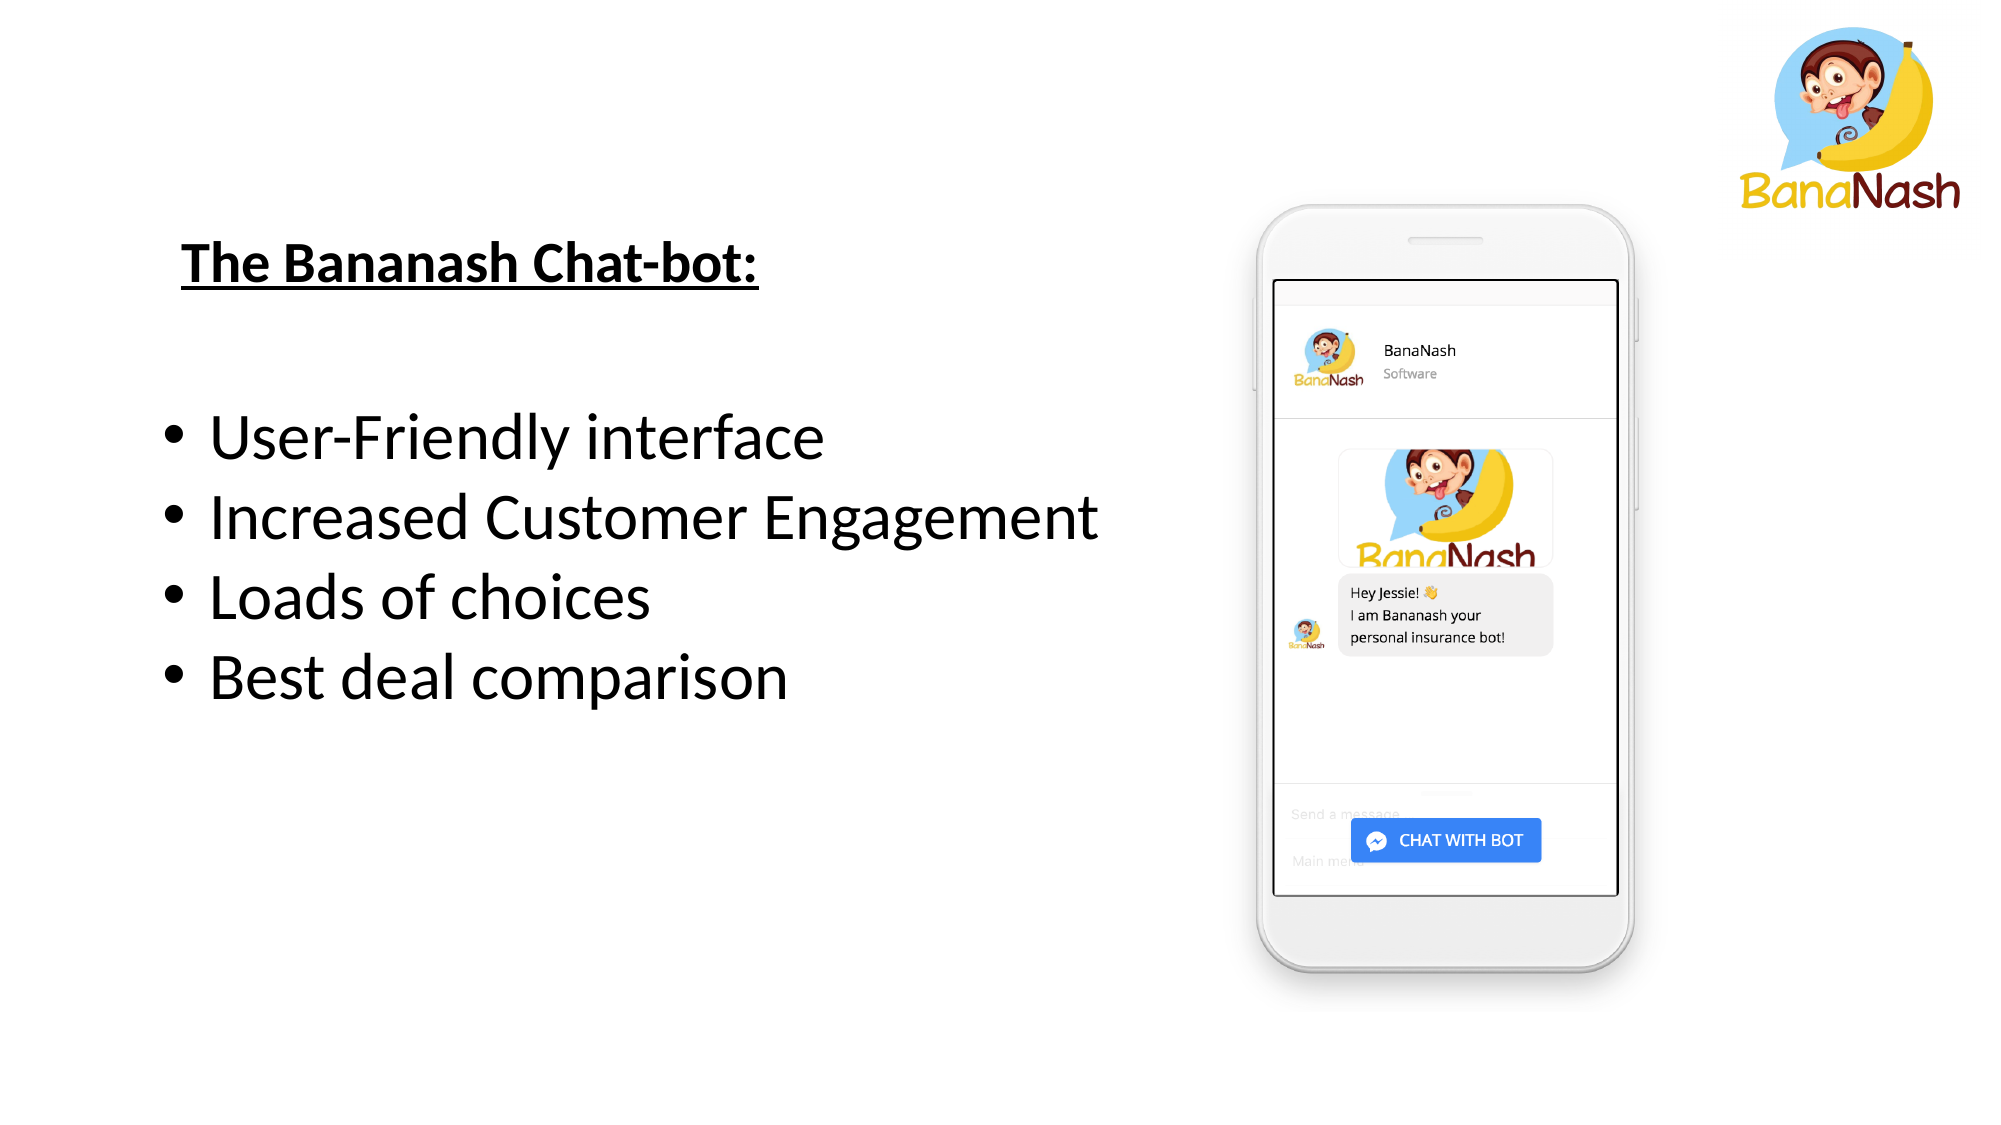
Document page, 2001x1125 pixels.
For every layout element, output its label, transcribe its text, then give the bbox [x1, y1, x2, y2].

text_box The Bananash Chat-bot: [166, 216, 829, 302]
picture [1203, 178, 1683, 1012]
picture [1717, 0, 1981, 260]
text_box User-Friendly interface Increased Customer Engagement Loads of choices Best deal comparison [147, 385, 1151, 961]
